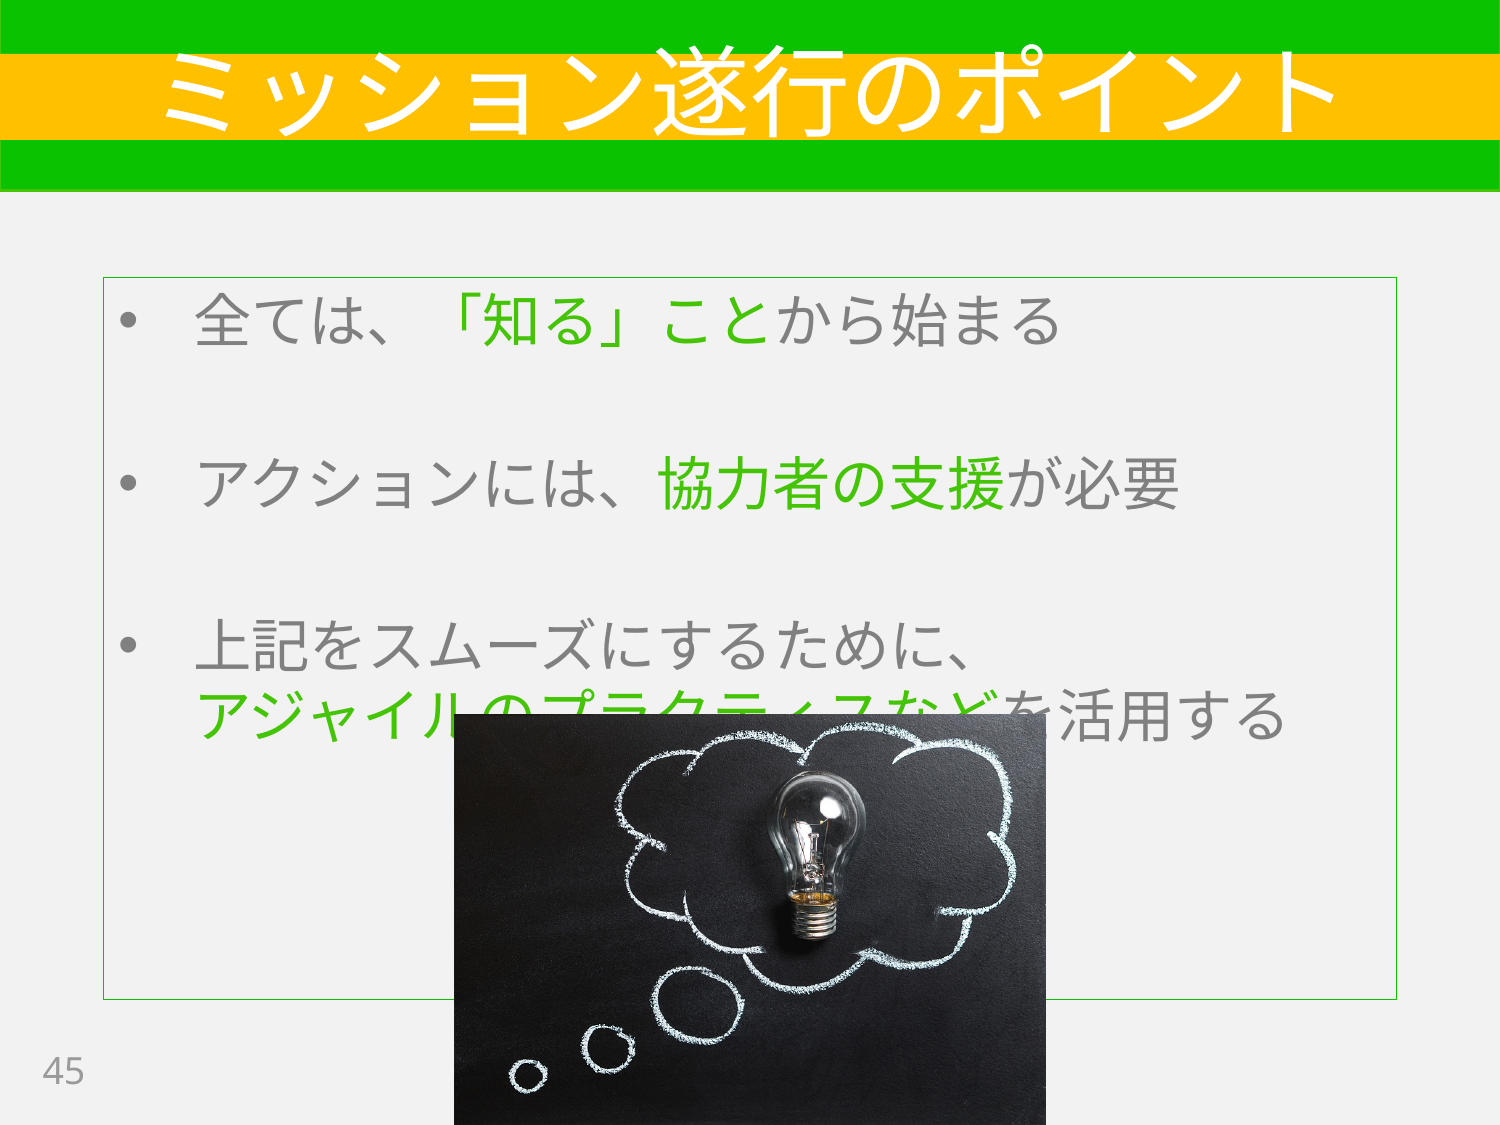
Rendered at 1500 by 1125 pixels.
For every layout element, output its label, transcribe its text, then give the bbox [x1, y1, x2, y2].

title ミッション遂行のポイント [0, 53, 1500, 140]
list 全ては、「知る」ことから始まる アクションには、協力者の支援が必要 上記をスムーズにするために、 アジャイルのプラクティスなどを活用する [103, 277, 1397, 1000]
slide_number 45 [27, 1042, 146, 1102]
picture [454, 714, 1046, 1125]
